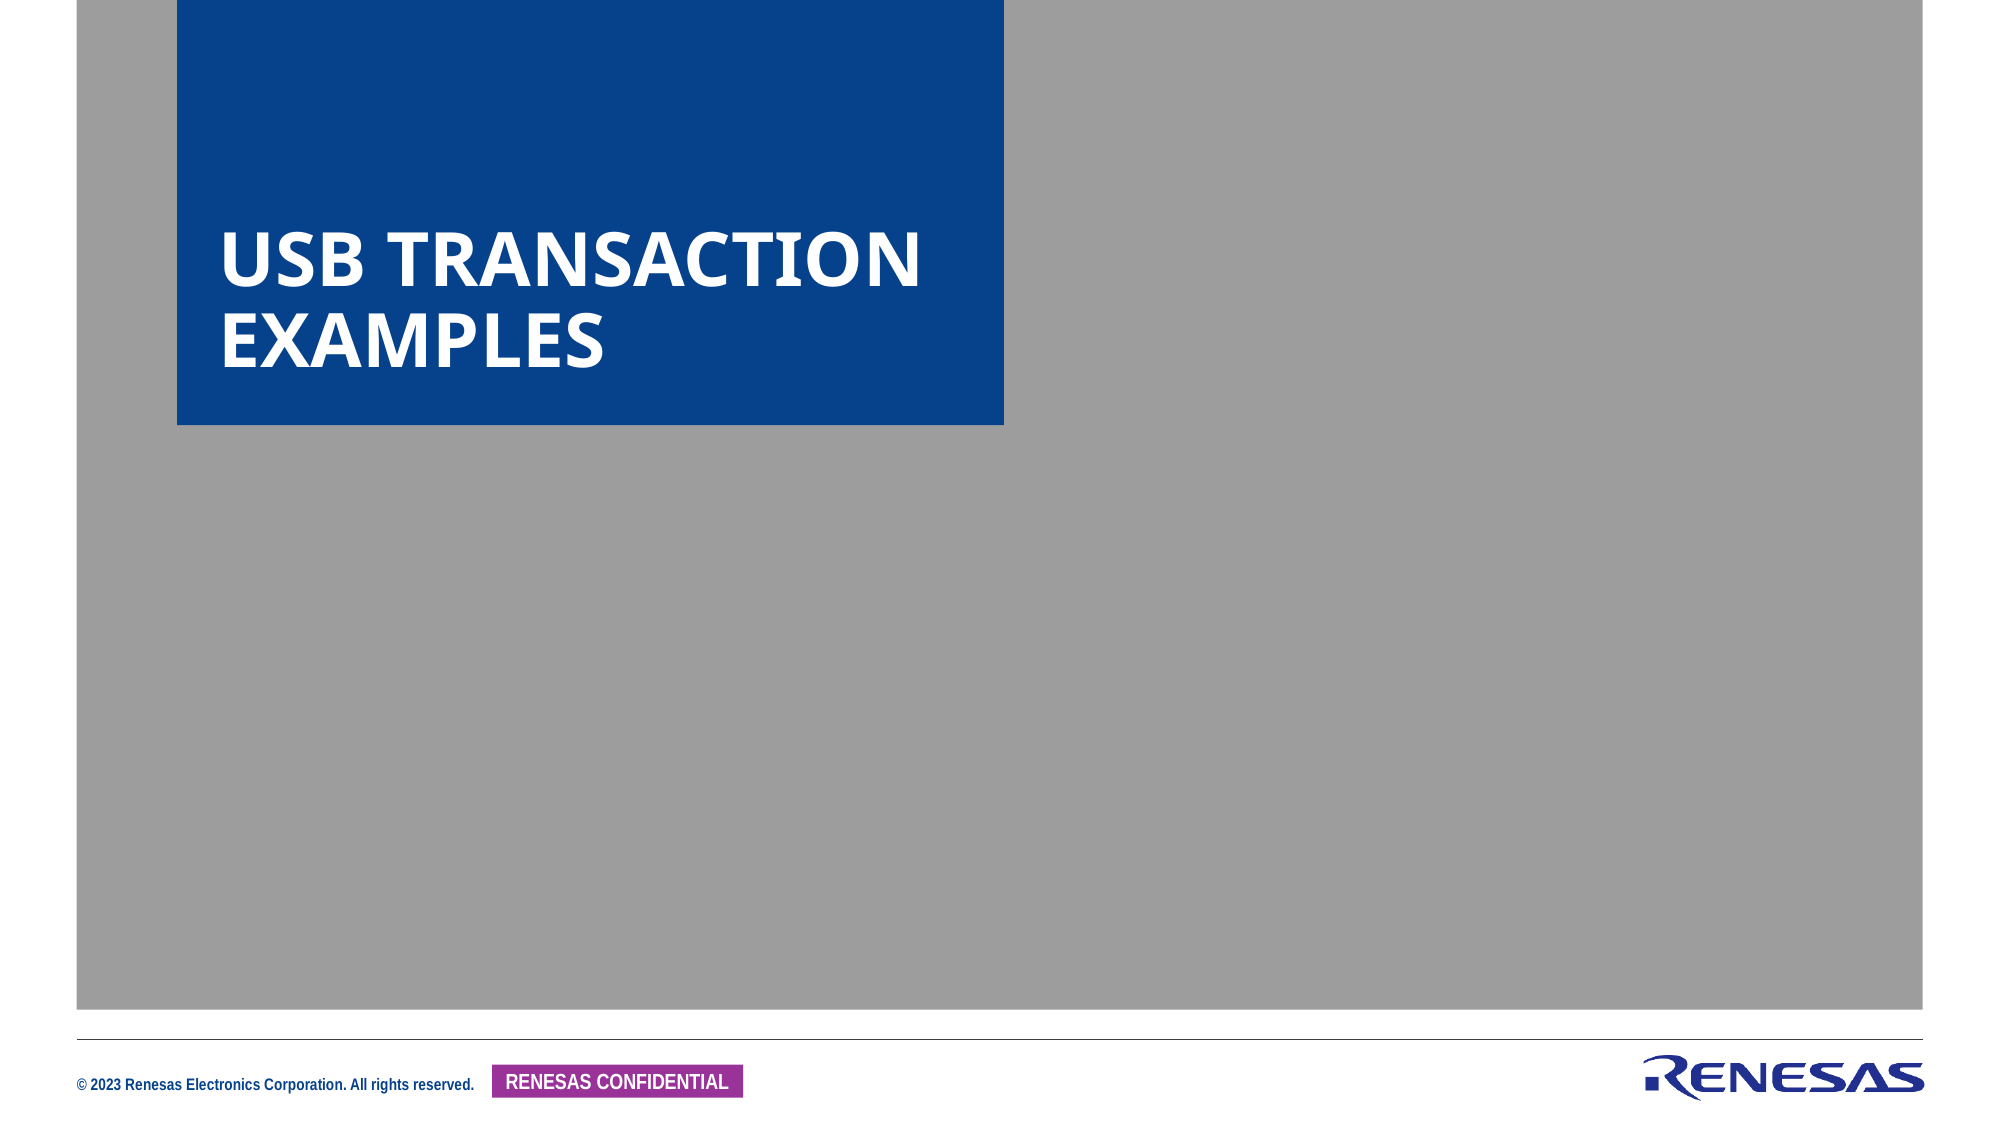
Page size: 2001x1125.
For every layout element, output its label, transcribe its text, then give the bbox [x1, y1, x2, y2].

list USB Transaction Examples [177, 0, 1004, 426]
picture [1637, 1049, 1933, 1106]
